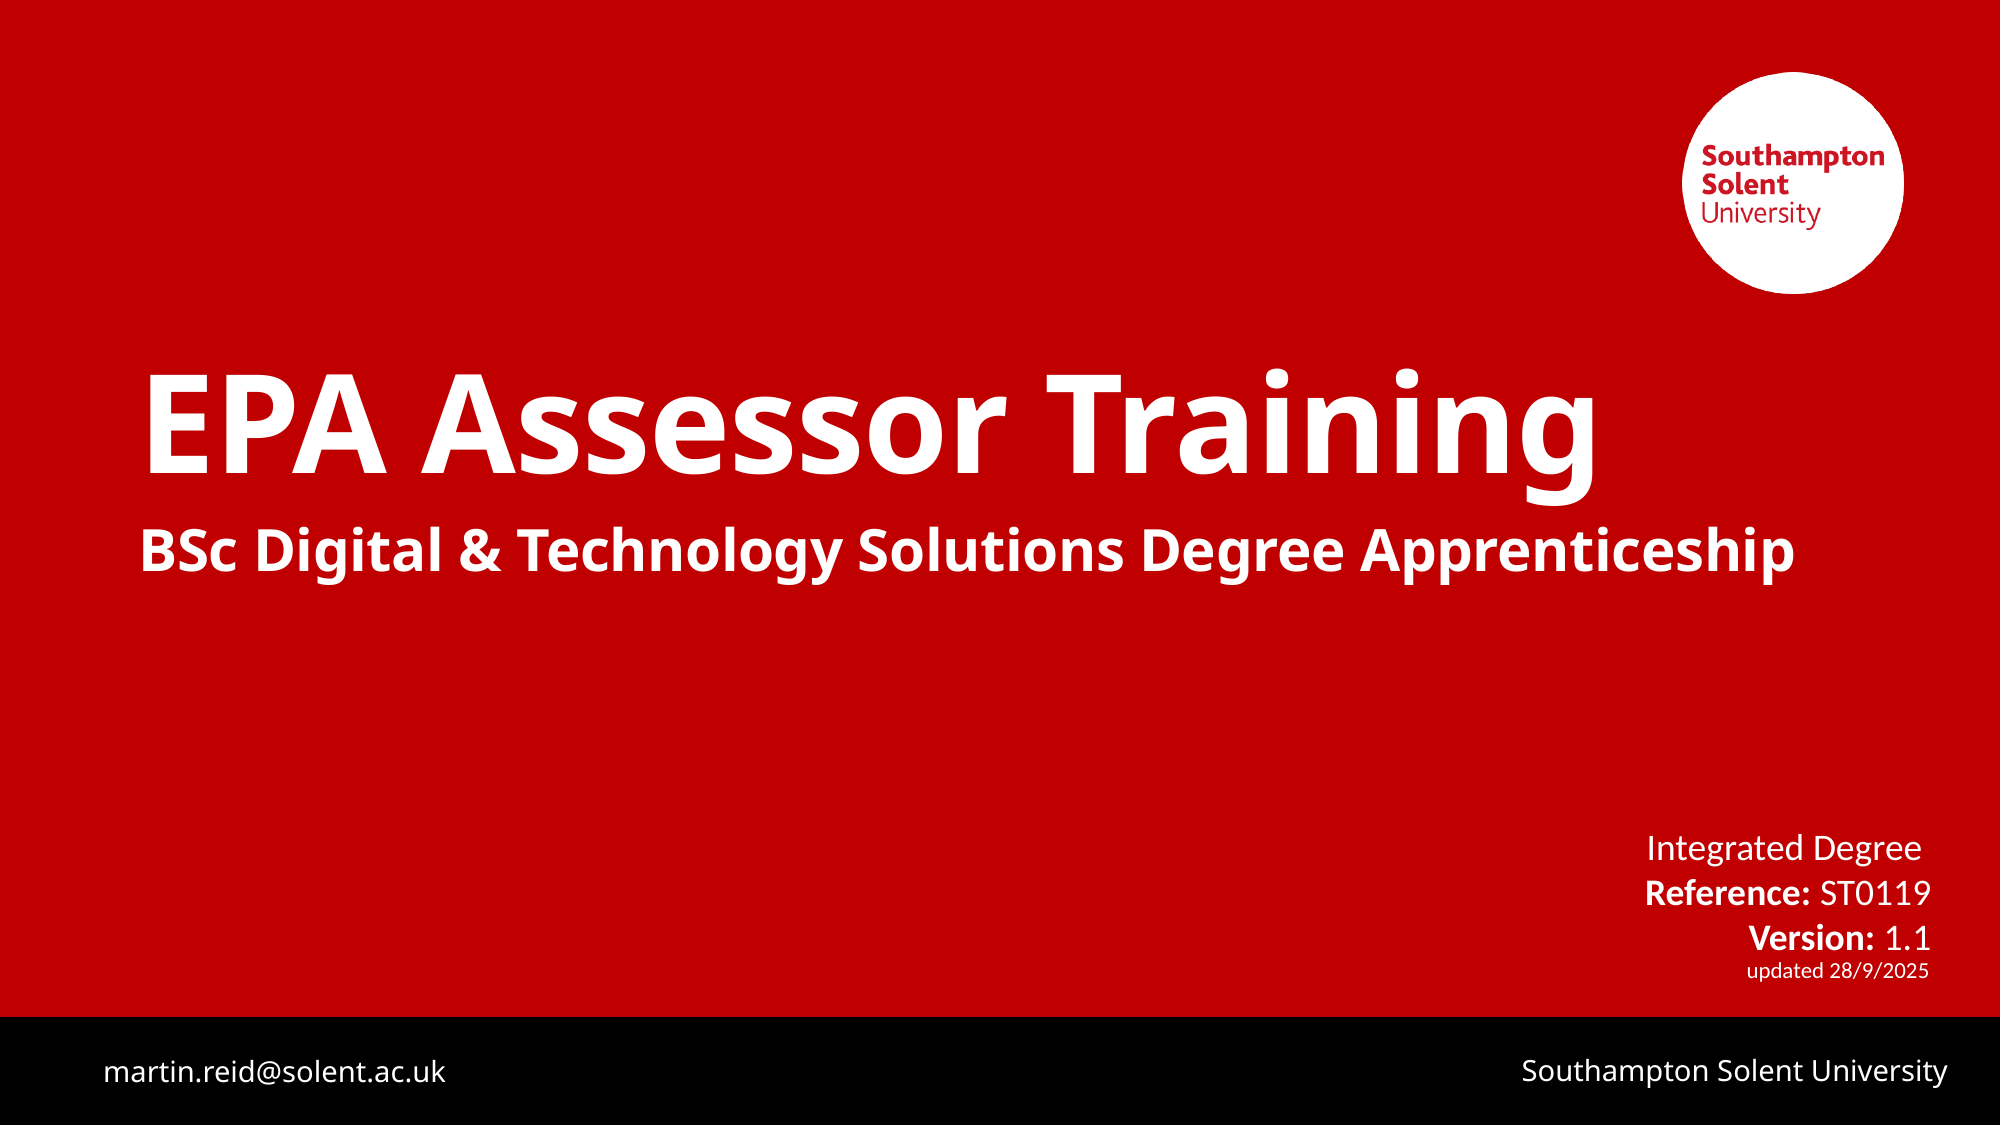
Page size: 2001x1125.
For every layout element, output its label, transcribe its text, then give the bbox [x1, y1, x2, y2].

text_box updated 28/9/2025 [1726, 955, 1950, 990]
picture [1682, 72, 1904, 294]
text_box Integrated Degree Reference: ST0119 Version: 1.1 [1188, 822, 1932, 973]
title EPA Assessor Training [138, 375, 1794, 502]
subtitle BSc Digital & Technology Solutions Degree Apprenticeship [138, 529, 1904, 656]
